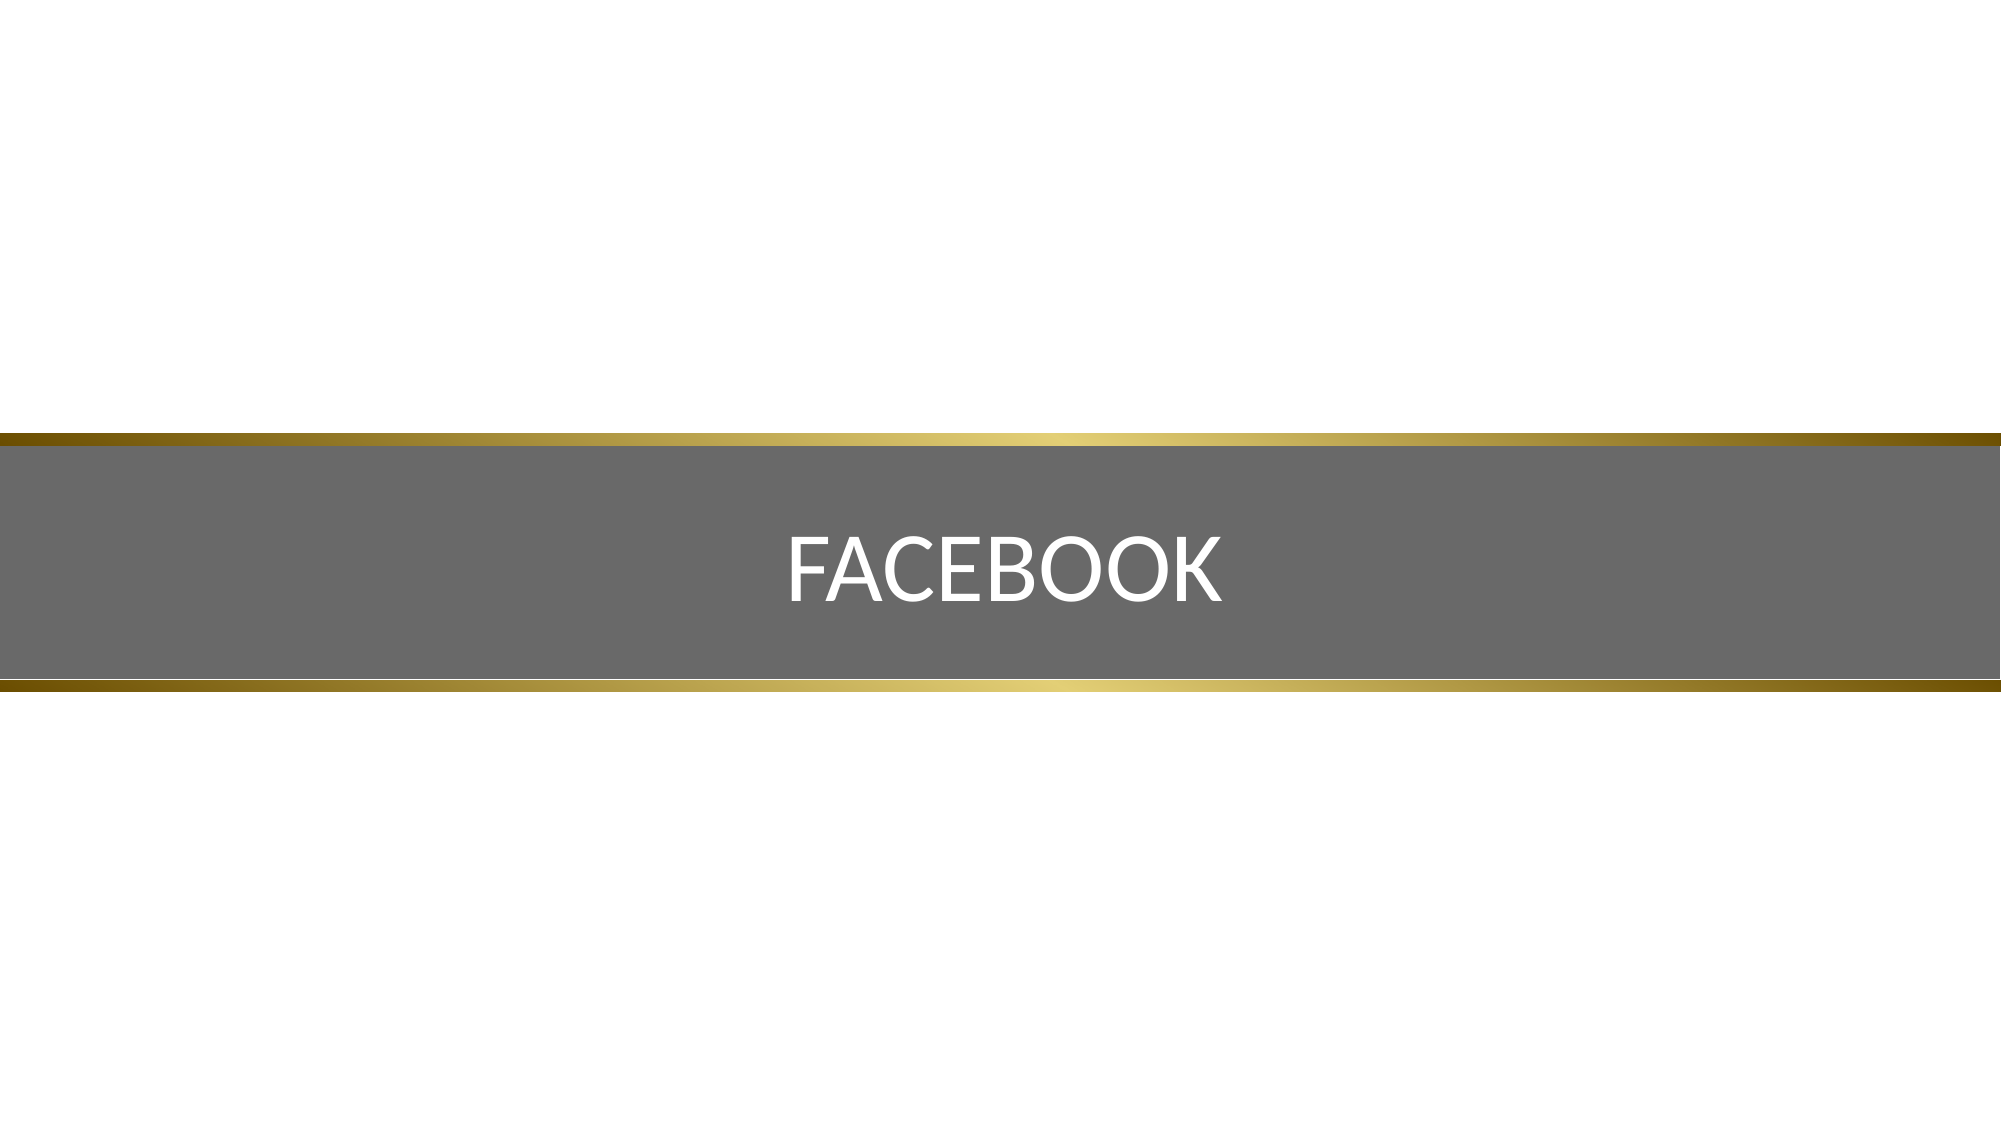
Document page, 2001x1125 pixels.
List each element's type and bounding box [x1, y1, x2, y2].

picture [0, 433, 2000, 692]
